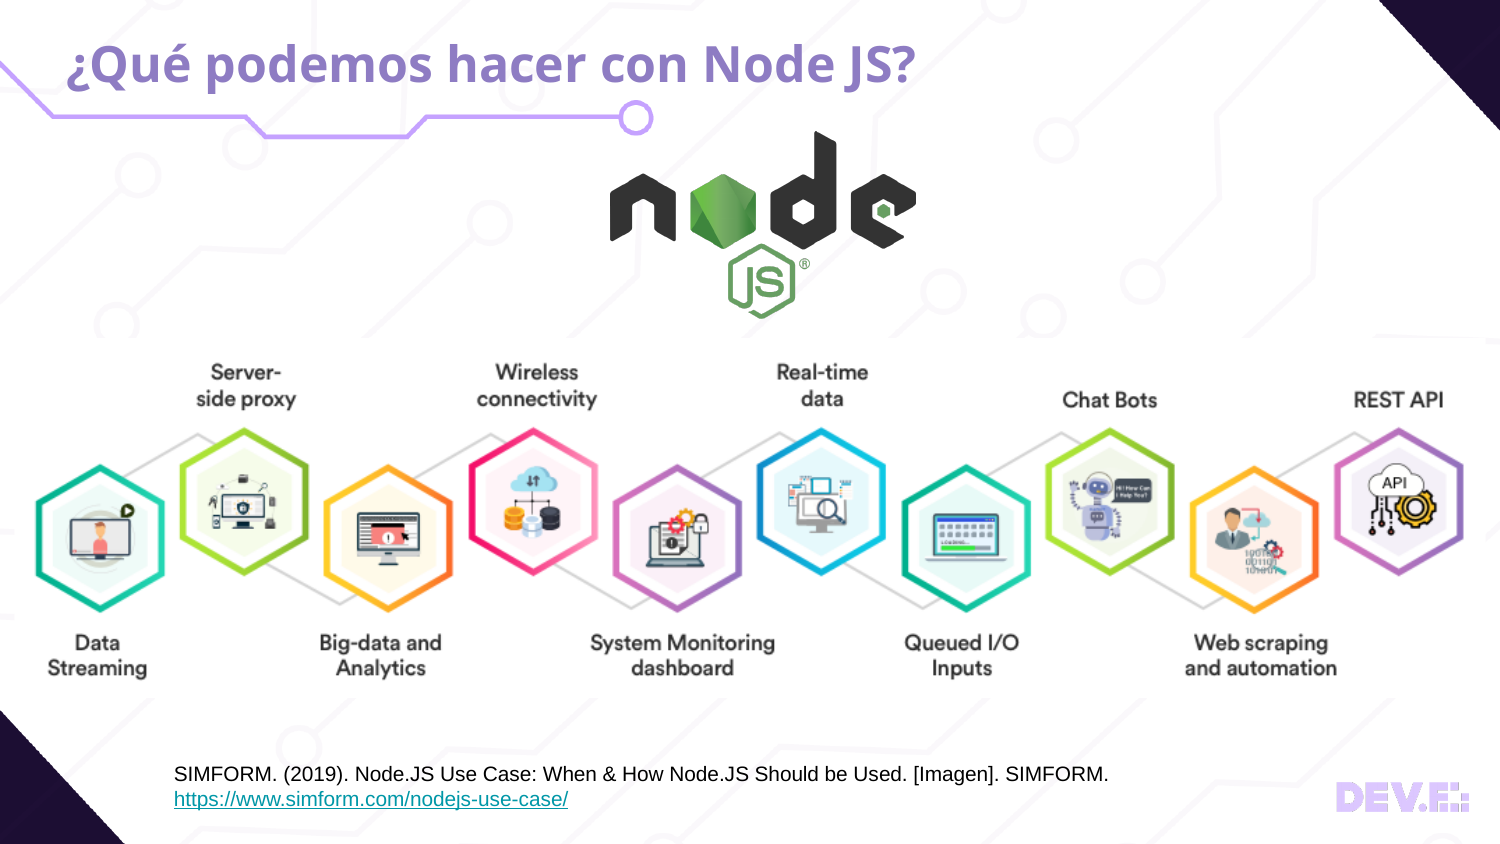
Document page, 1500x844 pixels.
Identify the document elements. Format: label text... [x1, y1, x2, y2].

title ¿Qué podemos hacer con Node JS? [51, 17, 1449, 112]
picture [0, 0, 1500, 844]
text_box SIMFORM. (2019). Node.JS Use Case: When & How Node.JS Should be Used. [Imagen]. SIMFORM. https://www.simform.com/nodejs-use-case/ [159, 745, 1429, 826]
